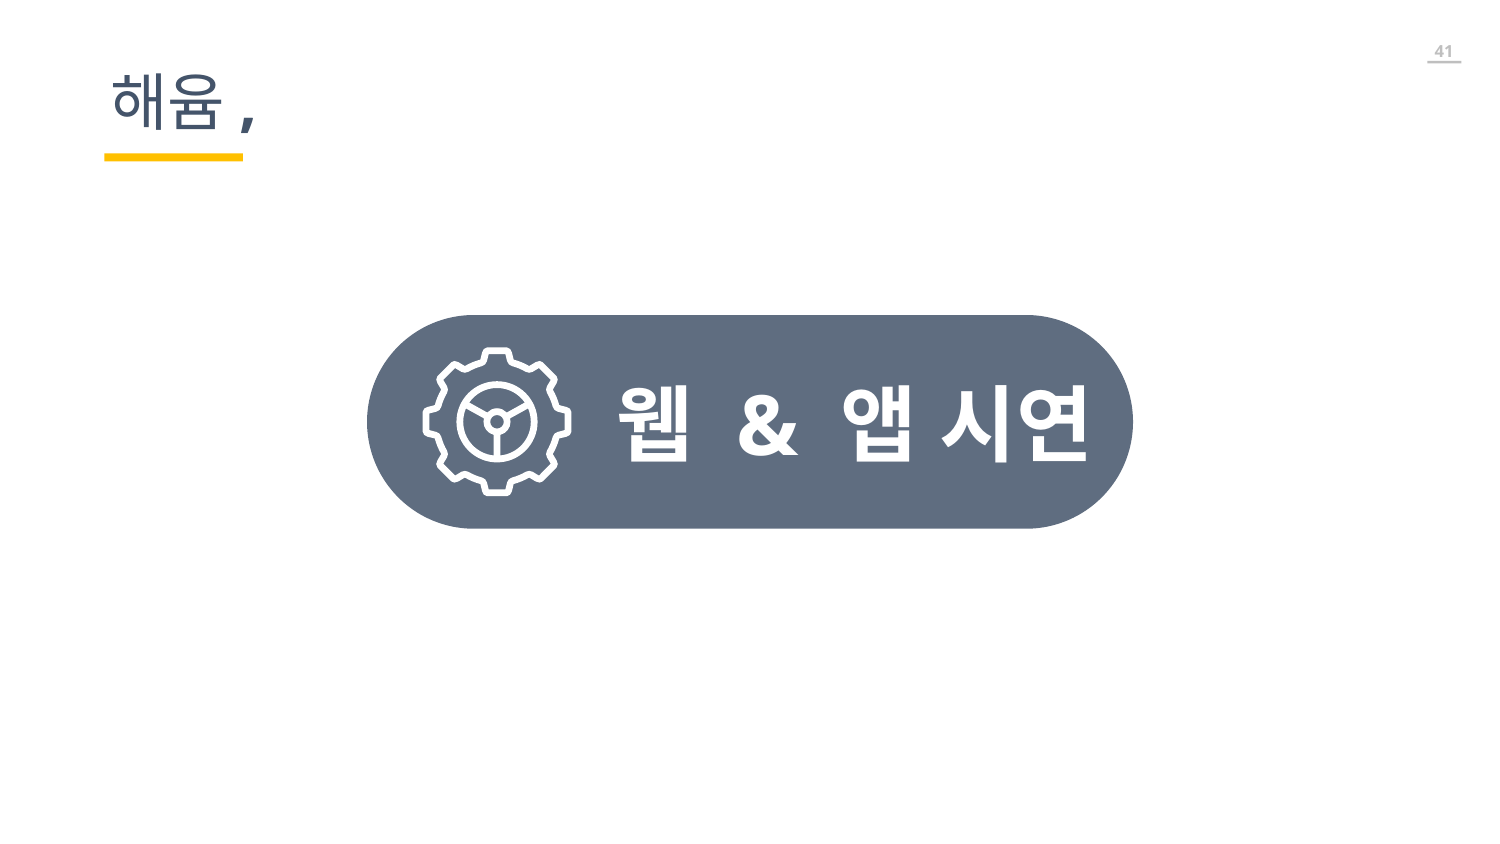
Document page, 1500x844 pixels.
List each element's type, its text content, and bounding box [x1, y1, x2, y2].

text_box [367, 315, 601, 529]
text_box 해윰, [104, 60, 298, 142]
text_box [104, 153, 243, 162]
text_box [1115, 362, 1134, 482]
text_box 웹 & 앱 시연 [601, 315, 1115, 529]
text_box [422, 347, 572, 497]
